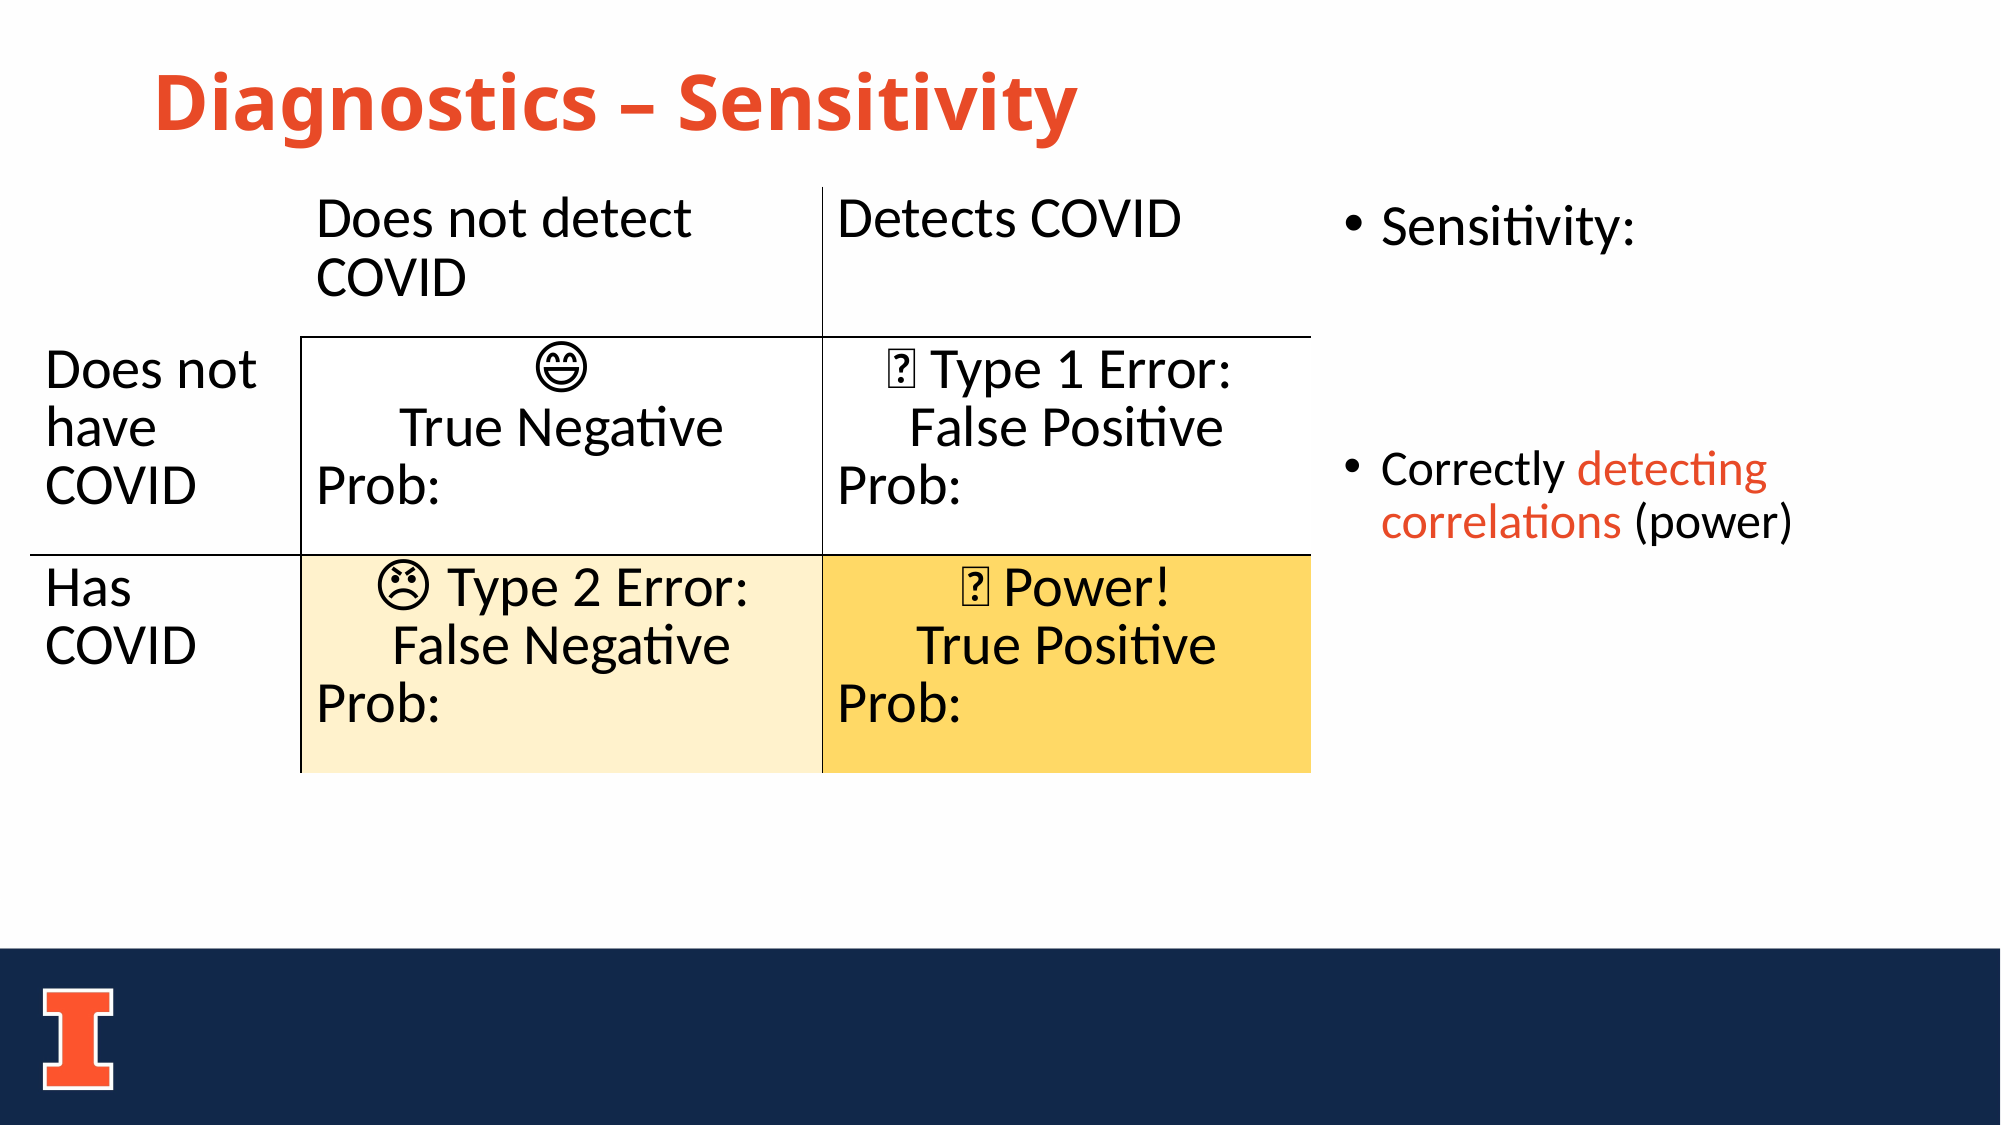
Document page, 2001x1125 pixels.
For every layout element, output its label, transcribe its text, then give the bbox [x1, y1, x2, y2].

picture [0, 0, 2001, 1125]
title Diagnostics – Sensitivity [137, 56, 1863, 155]
